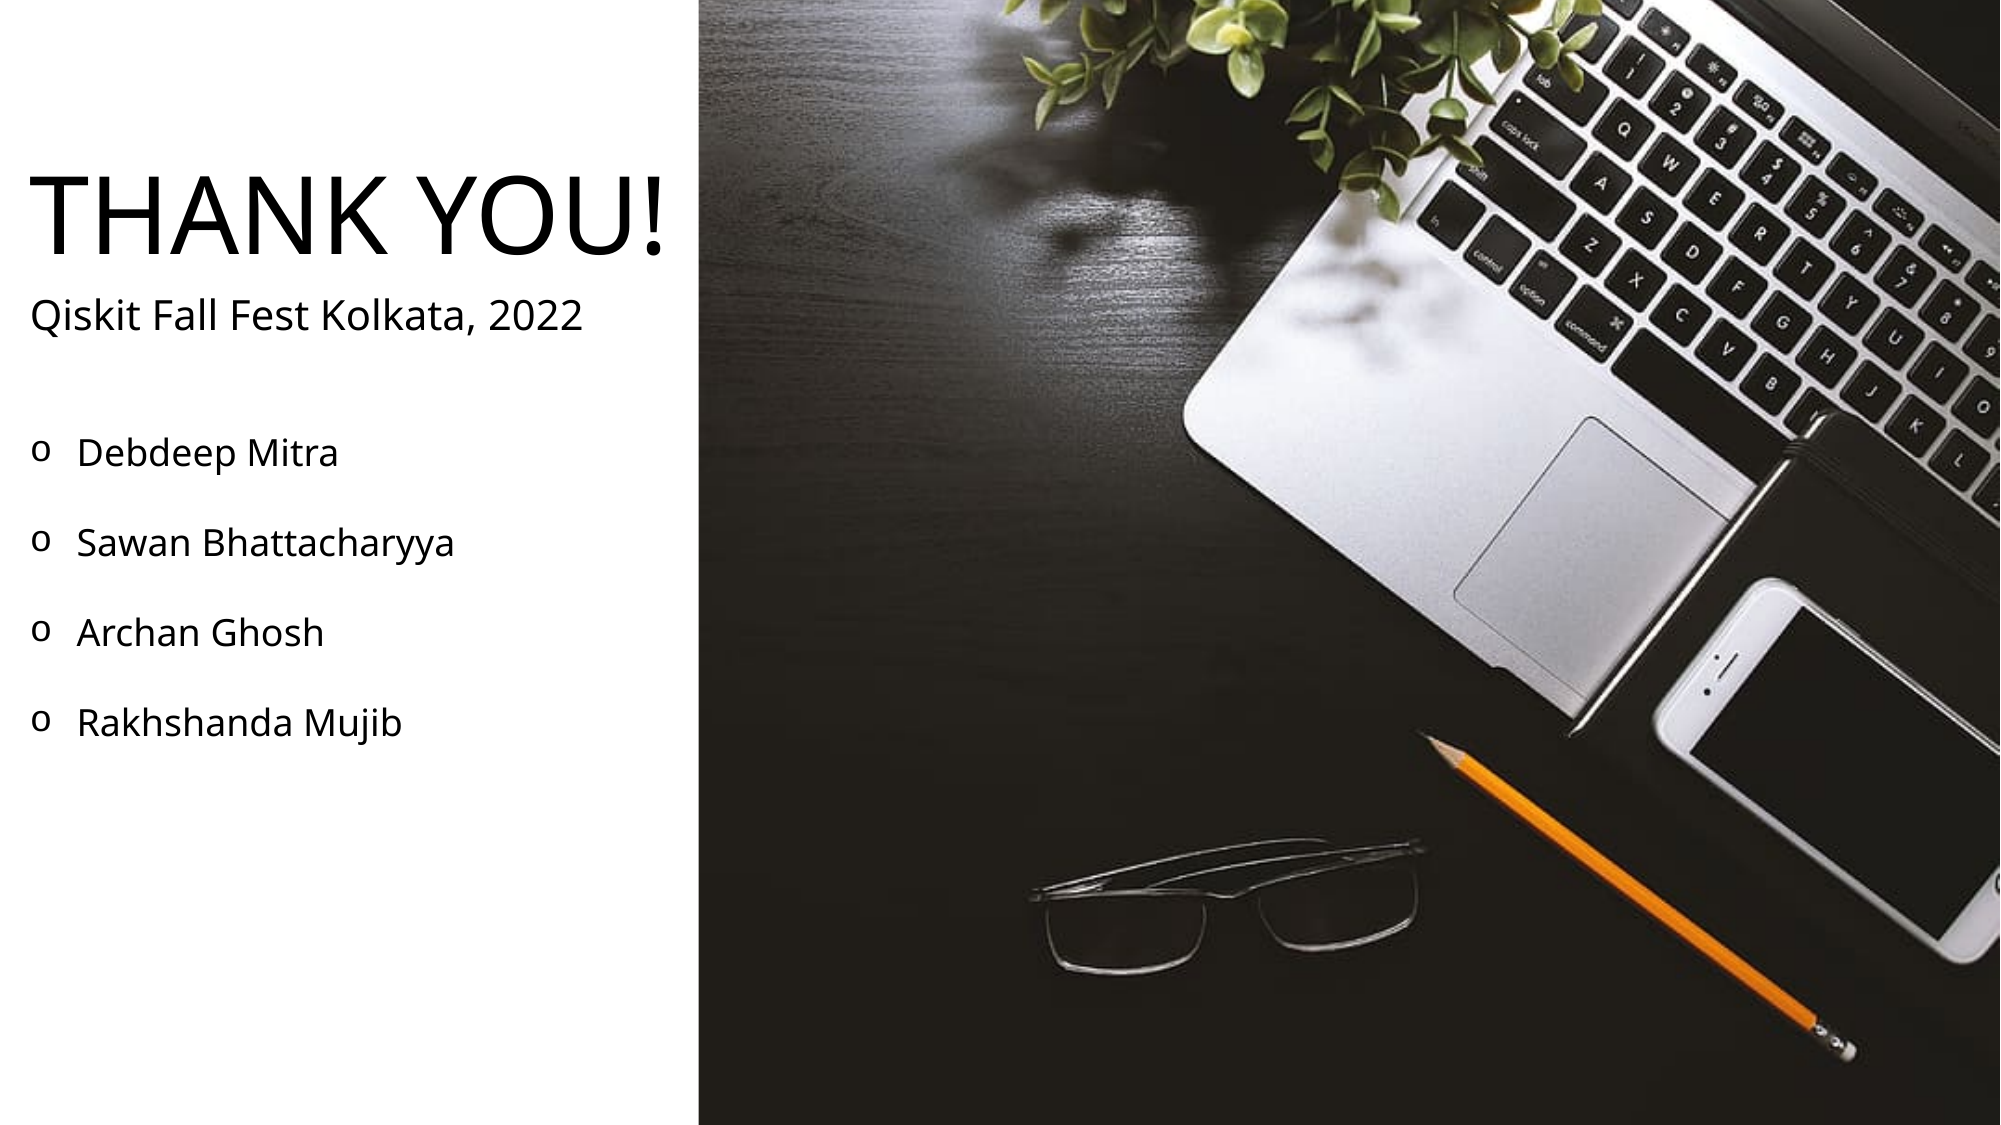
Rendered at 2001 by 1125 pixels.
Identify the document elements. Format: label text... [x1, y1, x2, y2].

text_box THANK YOU! [14, 139, 698, 281]
text_box Qiskit Fall Fest Kolkata, 2022 Debdeep Mitra Sawan Bhattacharyya Archan Ghosh Rakhshanda Mujib [14, 281, 698, 751]
picture [698, 0, 2000, 1125]
